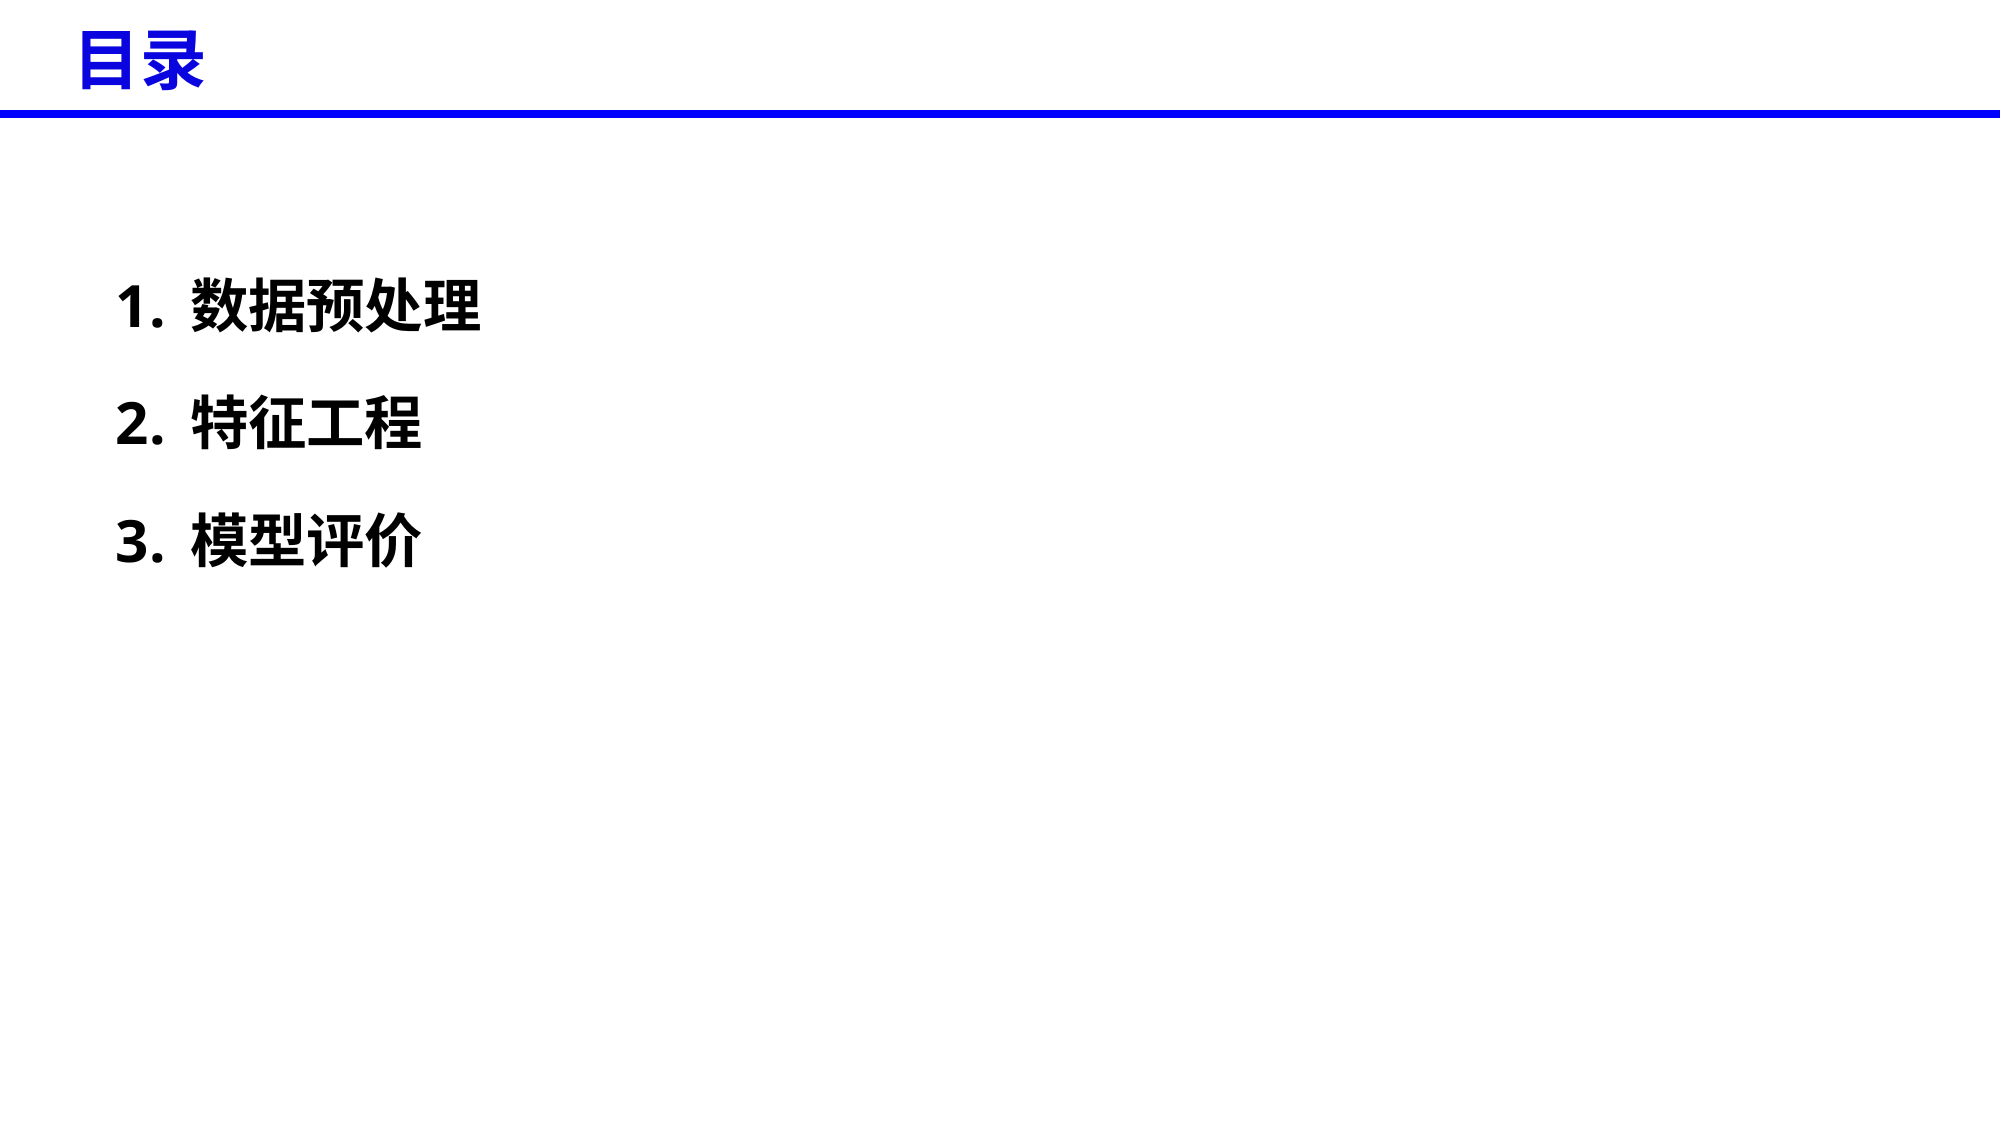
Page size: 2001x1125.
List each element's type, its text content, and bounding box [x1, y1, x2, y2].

text_box 目录 [59, 10, 1308, 106]
text_box 数据预处理 特征工程 模型评价 [100, 226, 1955, 582]
